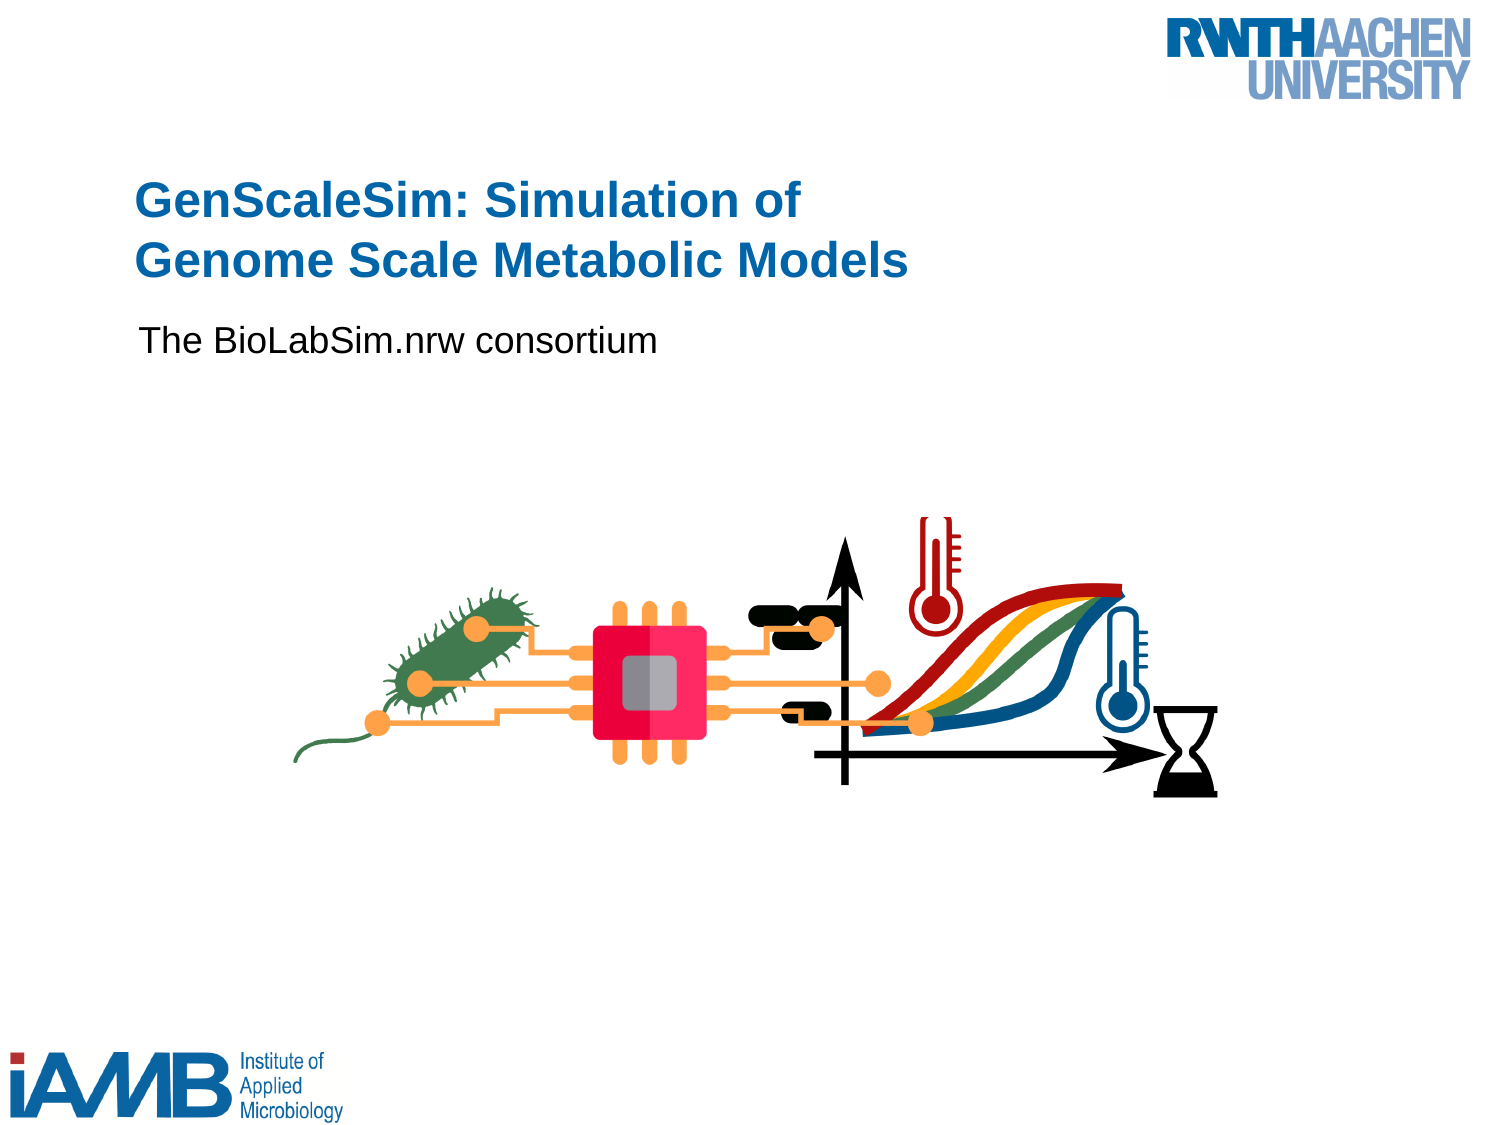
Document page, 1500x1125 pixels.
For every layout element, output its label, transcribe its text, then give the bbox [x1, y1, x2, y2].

picture [255, 517, 1255, 917]
picture [10, 1052, 343, 1123]
list The BioLabSim.nrw consortium [127, 310, 1179, 879]
text_box GenScaleSim: Simulation of Genome Scale Metabolic Models [134, 167, 1205, 262]
picture [1167, 17, 1471, 100]
